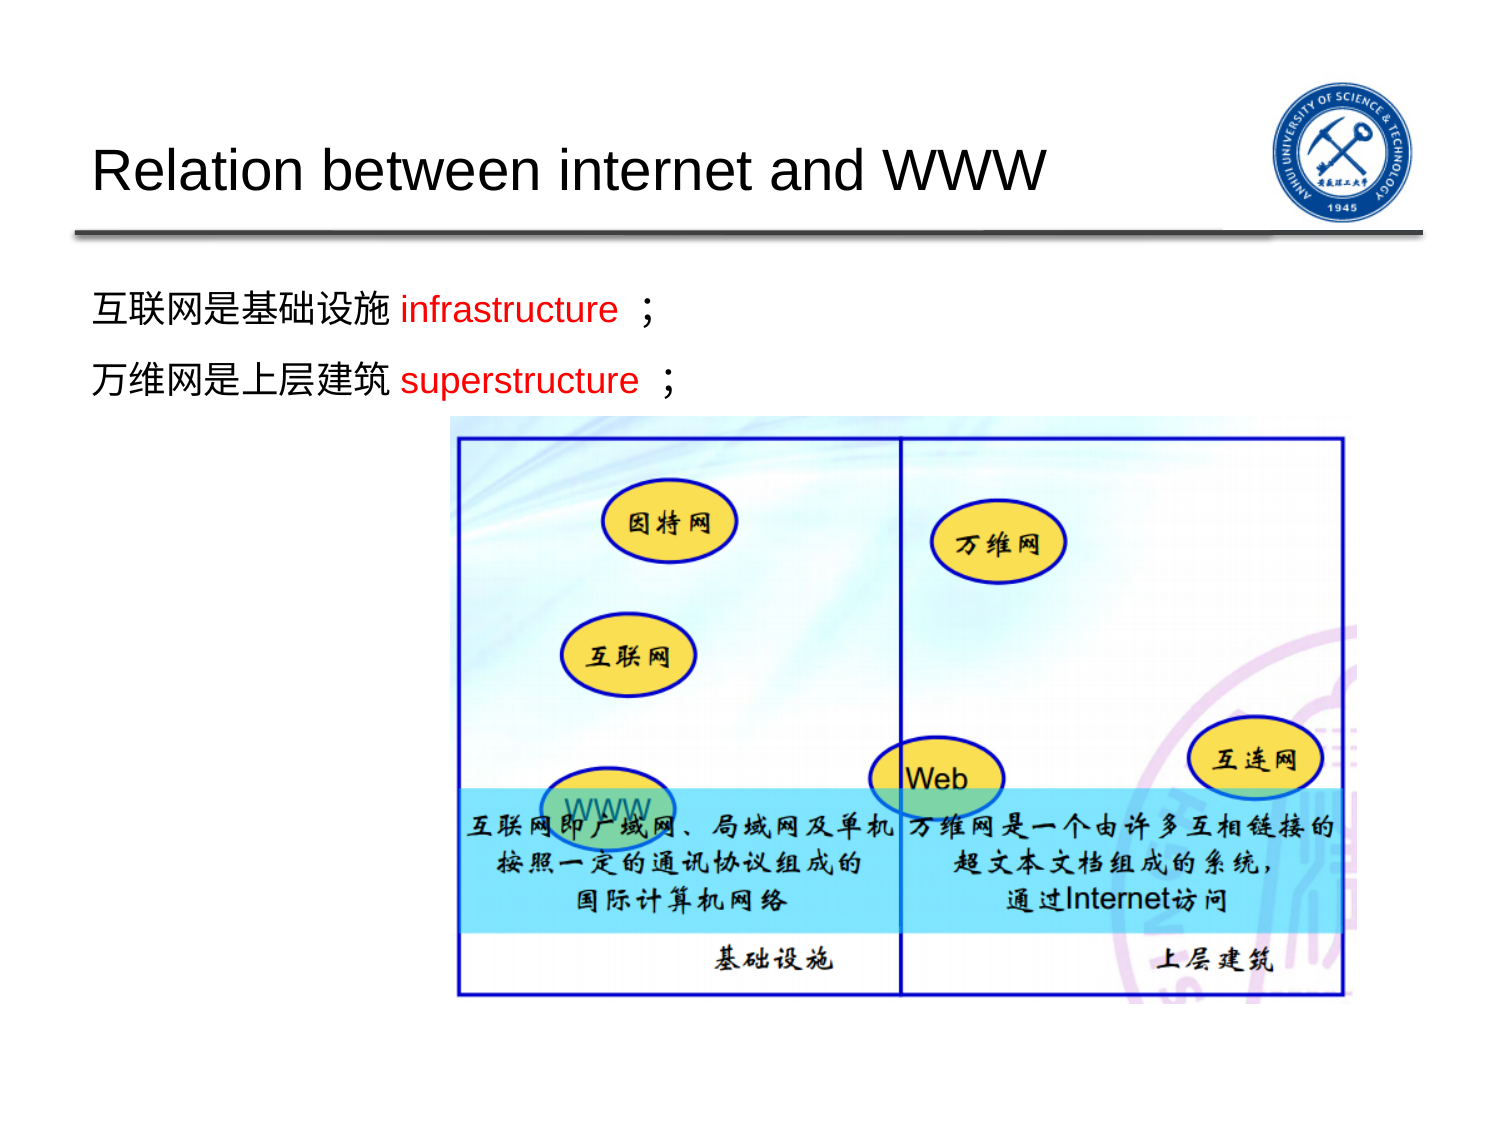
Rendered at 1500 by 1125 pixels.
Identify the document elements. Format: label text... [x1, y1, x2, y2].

text_box Relation between internet and WWW [76, 104, 1241, 210]
picture [1223, 34, 1430, 230]
picture [449, 416, 1357, 1004]
text_box 互联网是基础设施infrastructure ； 万维网是上层建筑superstructure ； [76, 264, 1440, 409]
